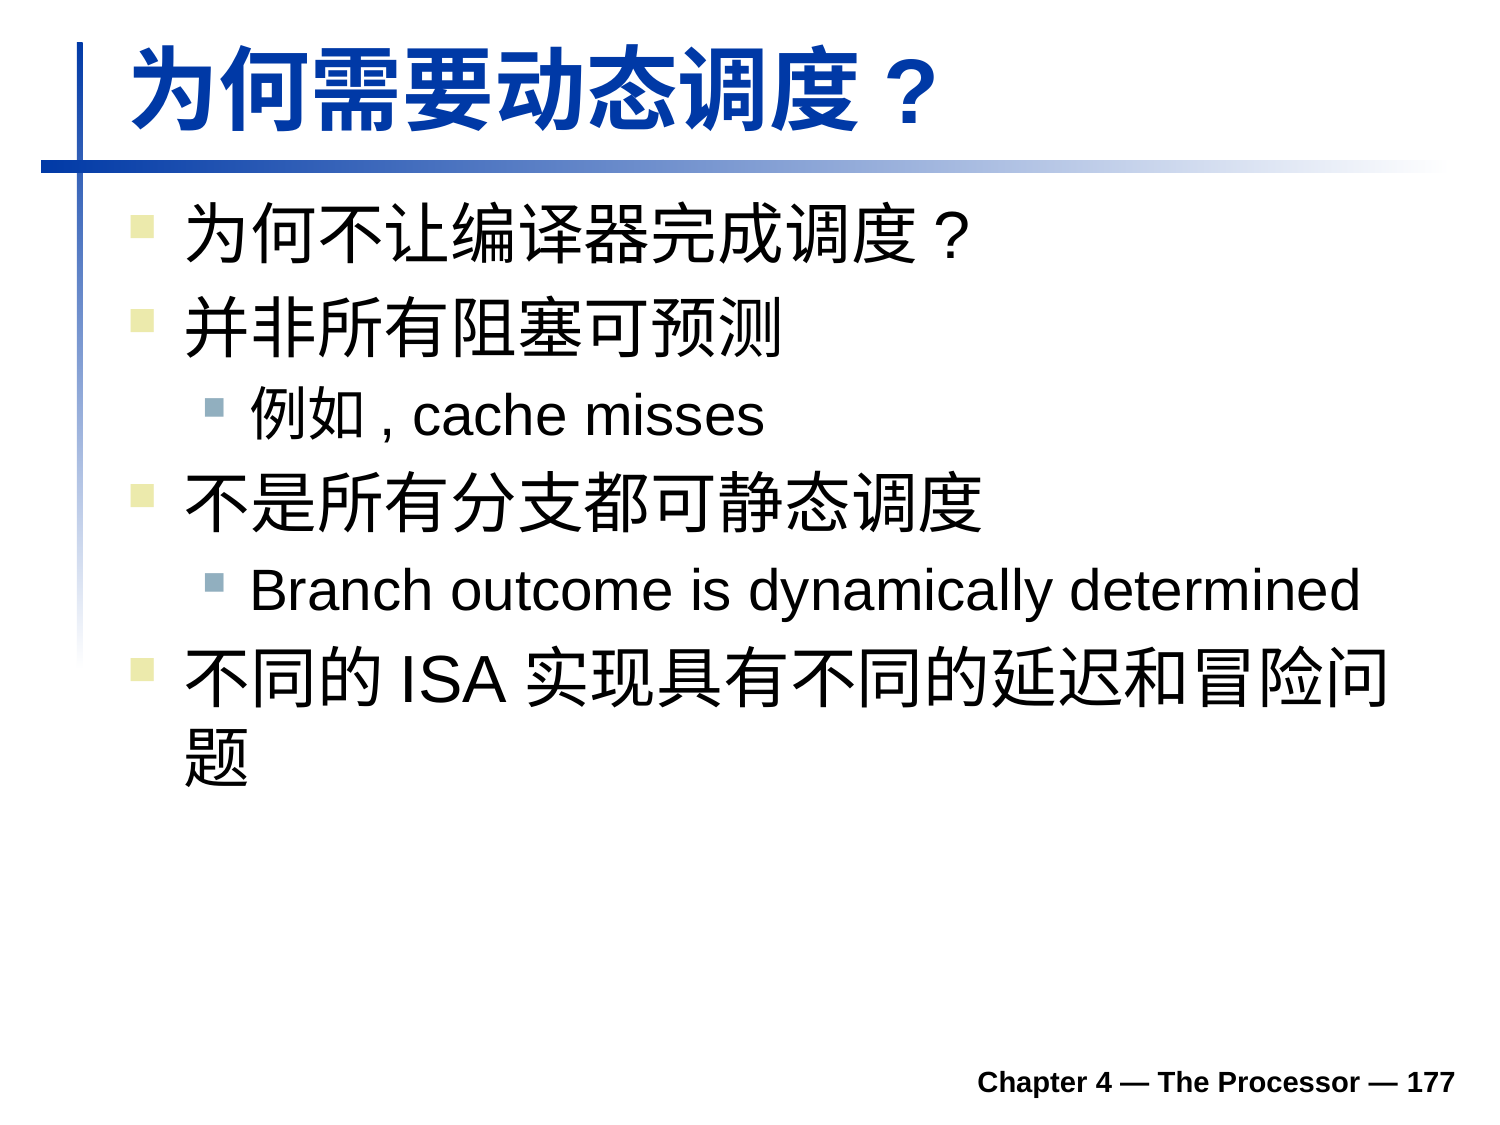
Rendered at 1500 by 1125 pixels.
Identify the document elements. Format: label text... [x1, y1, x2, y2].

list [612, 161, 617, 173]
table_cell 3 [700, 161, 706, 173]
list 为何不让编译器完成调度? 并非所有阻塞可预测 例如, cache misses 不是所有分支都可静态调度 Branch outcome is dynamically determined 不同的ISA实现具有不同的延迟和冒险问题 [112, 184, 1469, 1024]
table_cell 3 [722, 161, 726, 173]
title 为何需要动态调度? [112, 23, 1468, 149]
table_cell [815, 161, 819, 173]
table_cell Yes [667, 161, 672, 173]
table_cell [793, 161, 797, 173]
footer Chapter 4 — The Processor — 177 [277, 1046, 1471, 1106]
